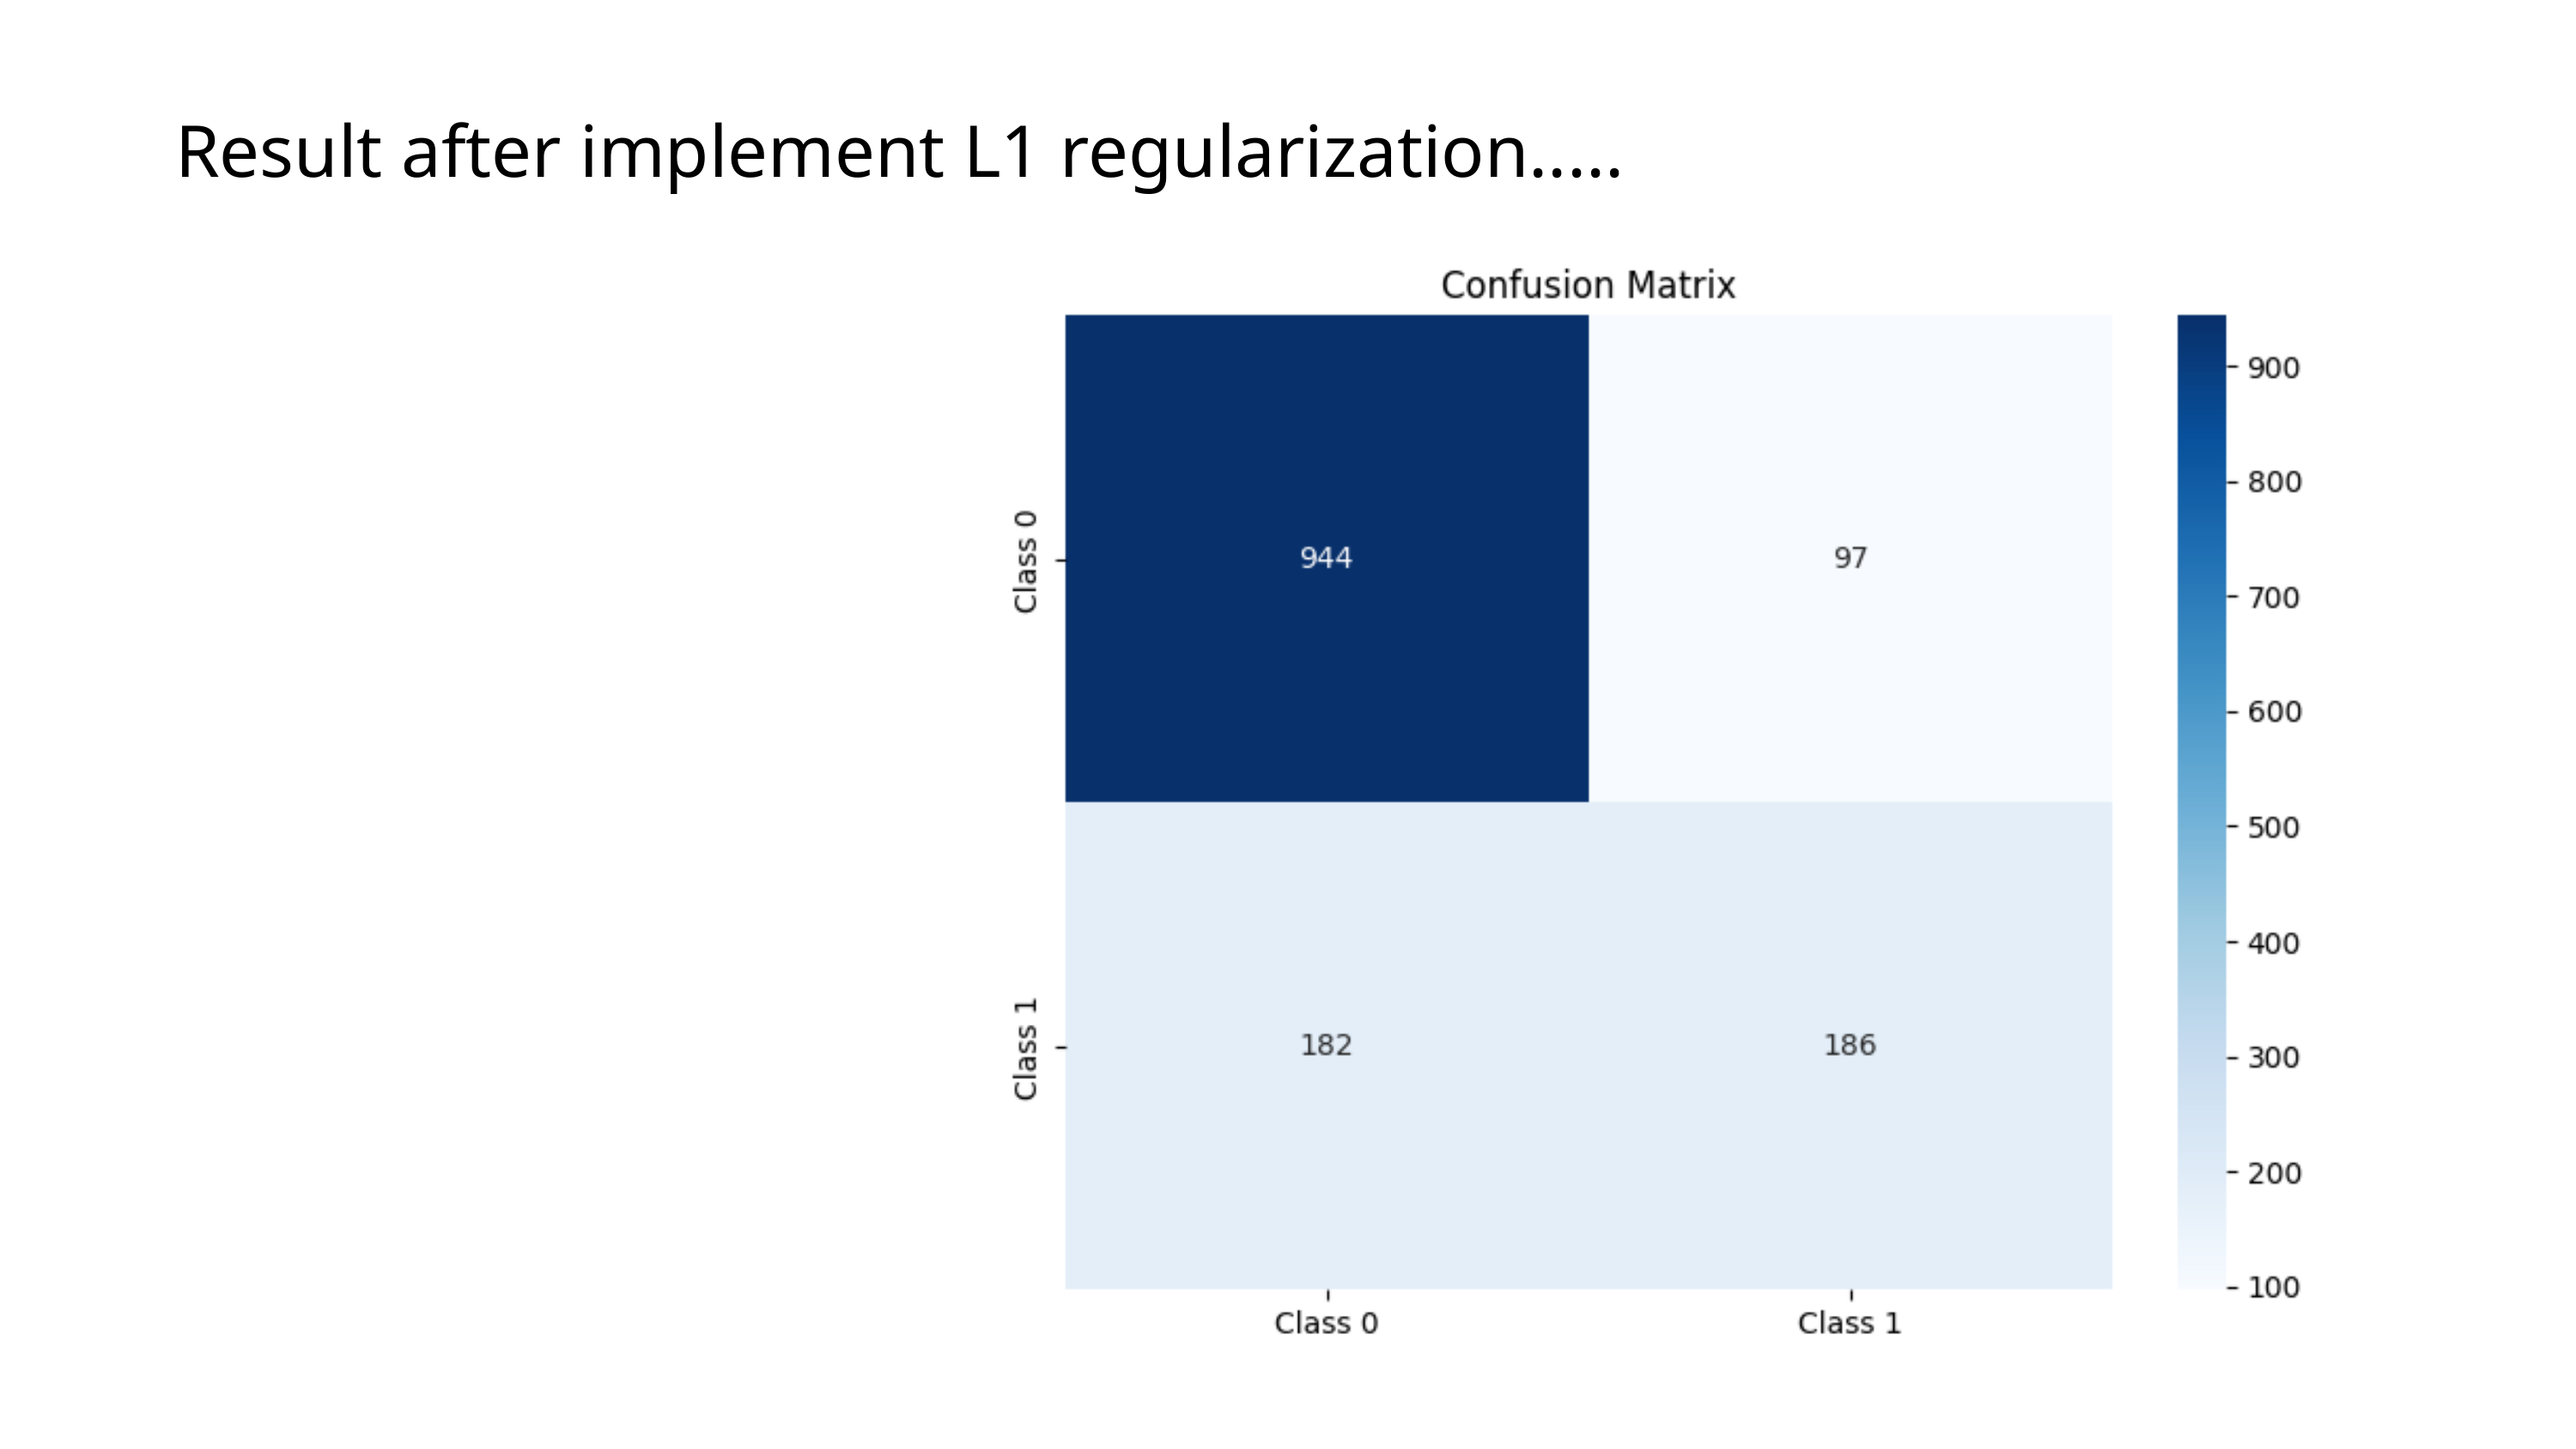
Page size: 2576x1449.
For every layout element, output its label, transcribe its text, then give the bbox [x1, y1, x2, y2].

text_box Result after implement L1 regularization..... [43, 91, 1759, 192]
text_box [994, 248, 2322, 1361]
